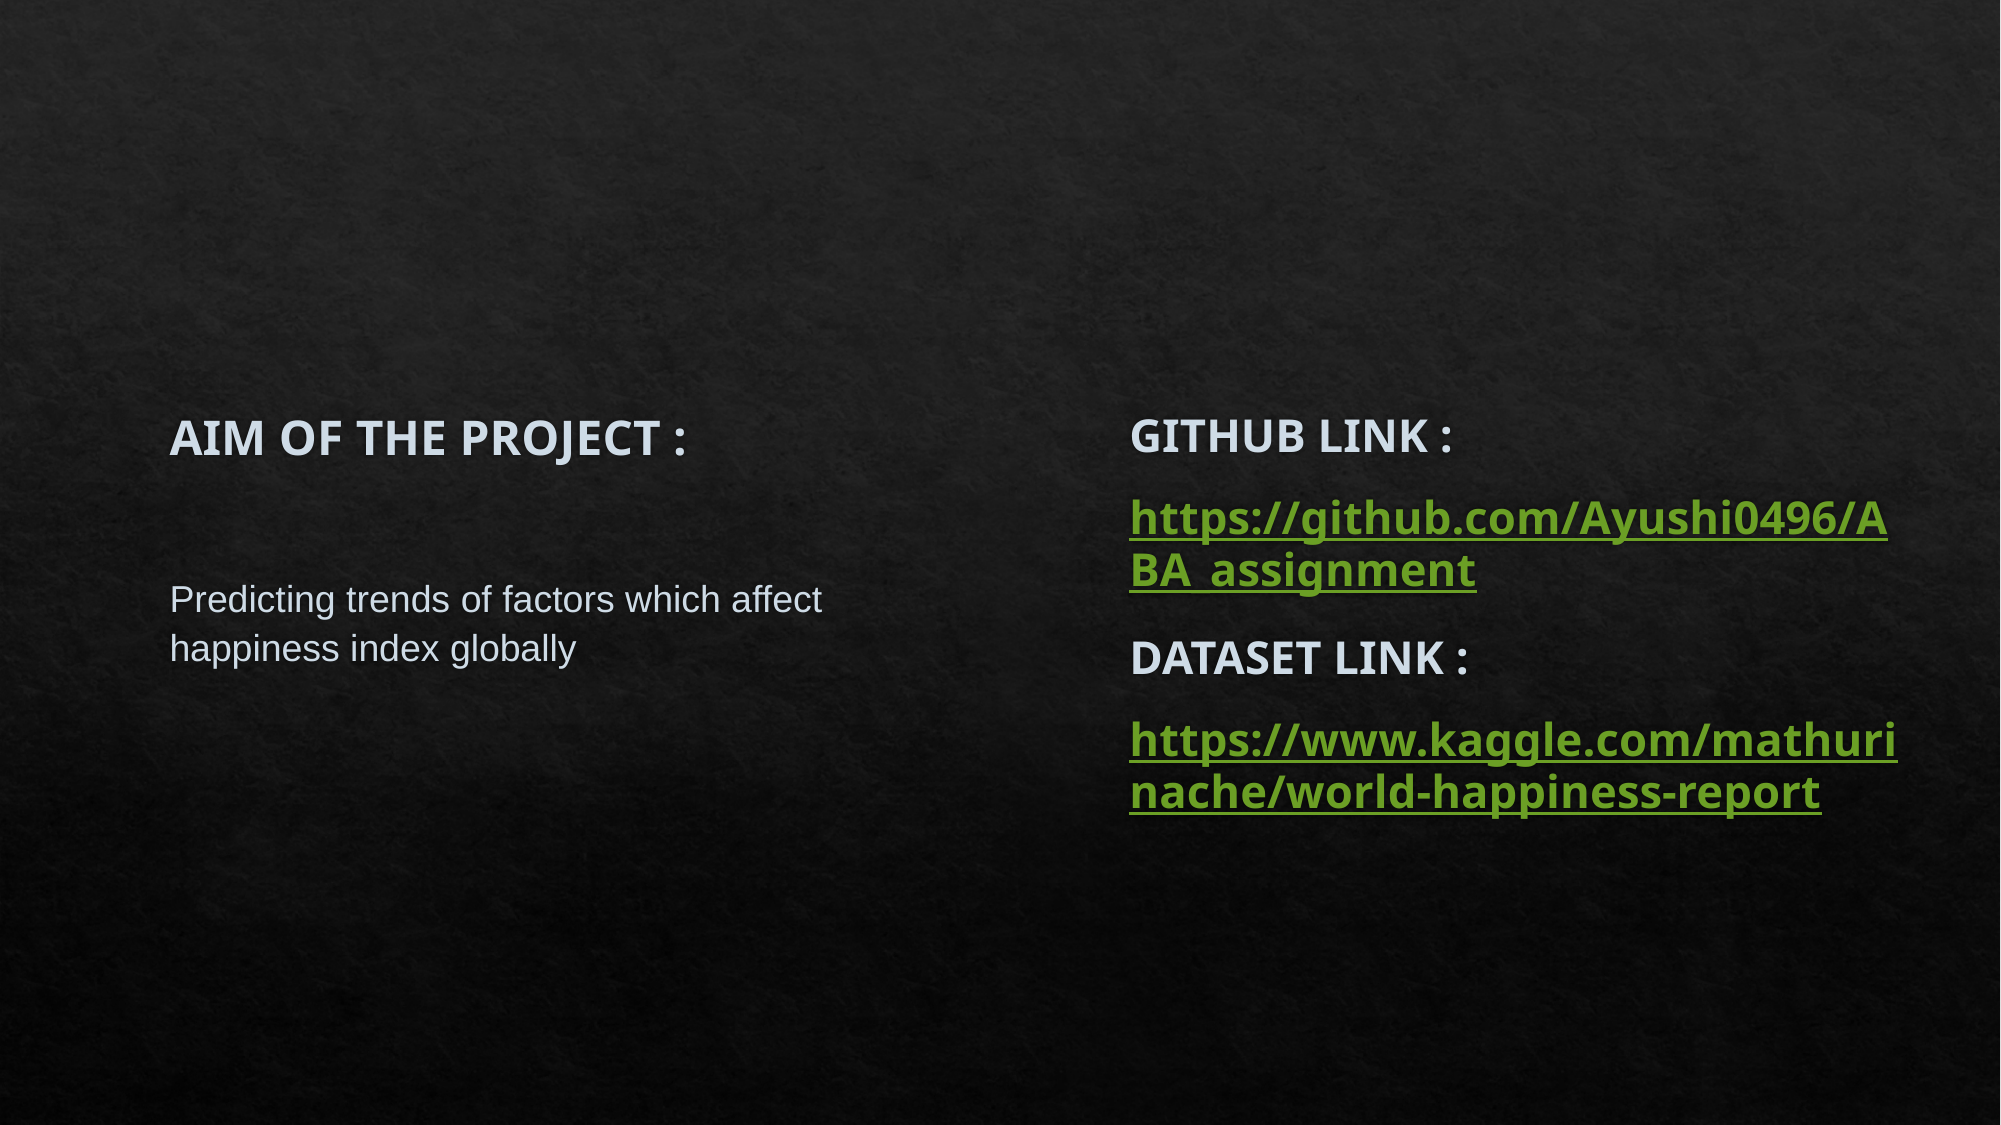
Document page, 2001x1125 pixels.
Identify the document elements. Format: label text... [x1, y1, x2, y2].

list AIM OF THE PROJECT : Predicting trends of factors which affect happiness index globally [148, 394, 874, 731]
text_box GITHUB LINK : https://github.com/Ayushi0496/ABA_assignment DATASET LINK : https://www.kaggle.com/mathurinache/world-happiness-report [1106, 394, 1921, 731]
